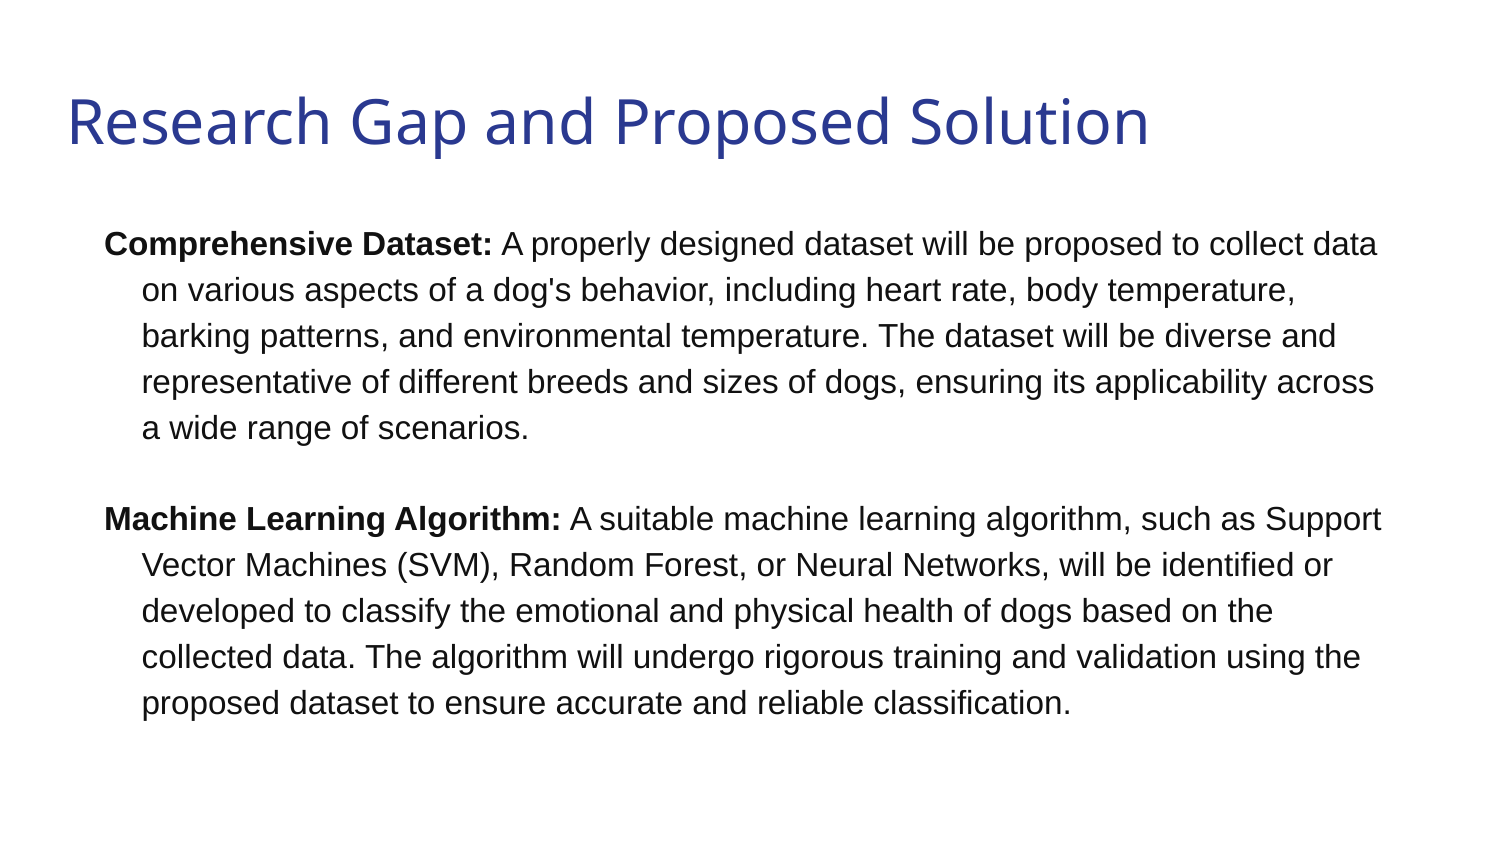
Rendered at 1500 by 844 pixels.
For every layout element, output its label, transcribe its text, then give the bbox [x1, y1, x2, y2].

text_box Comprehensive Dataset: A properly designed dataset will be proposed to collect data on various aspects of a dog's behavior, including heart rate, body temperature, barking patterns, and environmental temperature. The dataset will be diverse and representative of different breeds and sizes of dogs, ensuring its applicability across a wide range of scenarios. Machine Learning Algorithm: A suitable machine learning algorithm, such as Support Vector Machines (SVM), Random Forest, or Neural Networks, will be identified or developed to classify the emotional and physical health of dogs based on the collected data. The algorithm will undergo rigorous training and validation using the proposed dataset to ensure accurate and reliable classification. [51, 201, 1408, 794]
title Research Gap and Proposed Solution [51, 67, 1449, 167]
